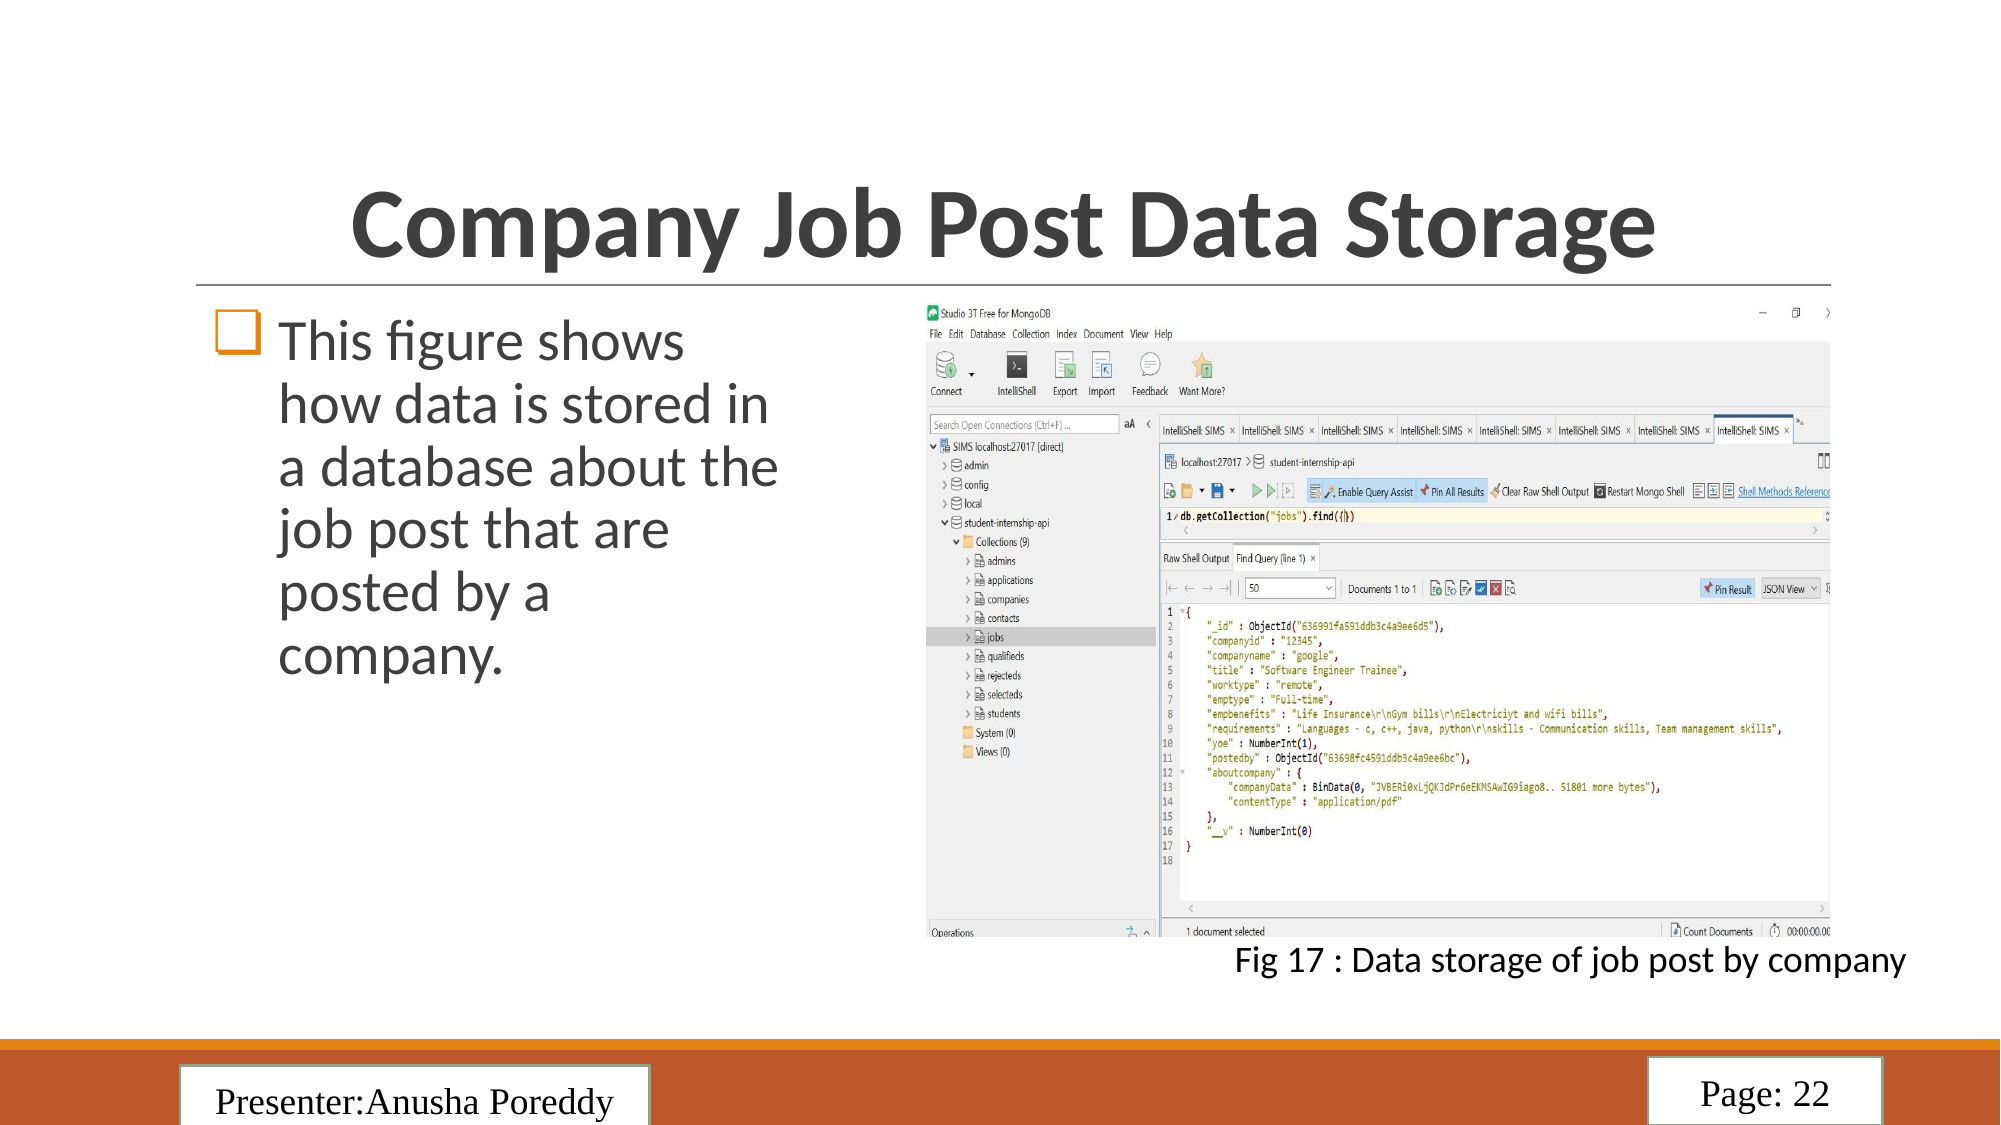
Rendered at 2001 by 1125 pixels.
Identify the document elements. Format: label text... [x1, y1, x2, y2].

title Company Job Post Data Storage [180, 47, 1830, 285]
text_box Page: 22 [1647, 1057, 1883, 1125]
text_box Presenter:Anusha Poreddy [179, 1065, 650, 1125]
text_box Fig 17 : Data storage of job post by company [1219, 920, 2000, 995]
list This figure shows how data is stored in a database about the job post that are posted by a company. [203, 302, 788, 963]
picture [925, 302, 1831, 937]
